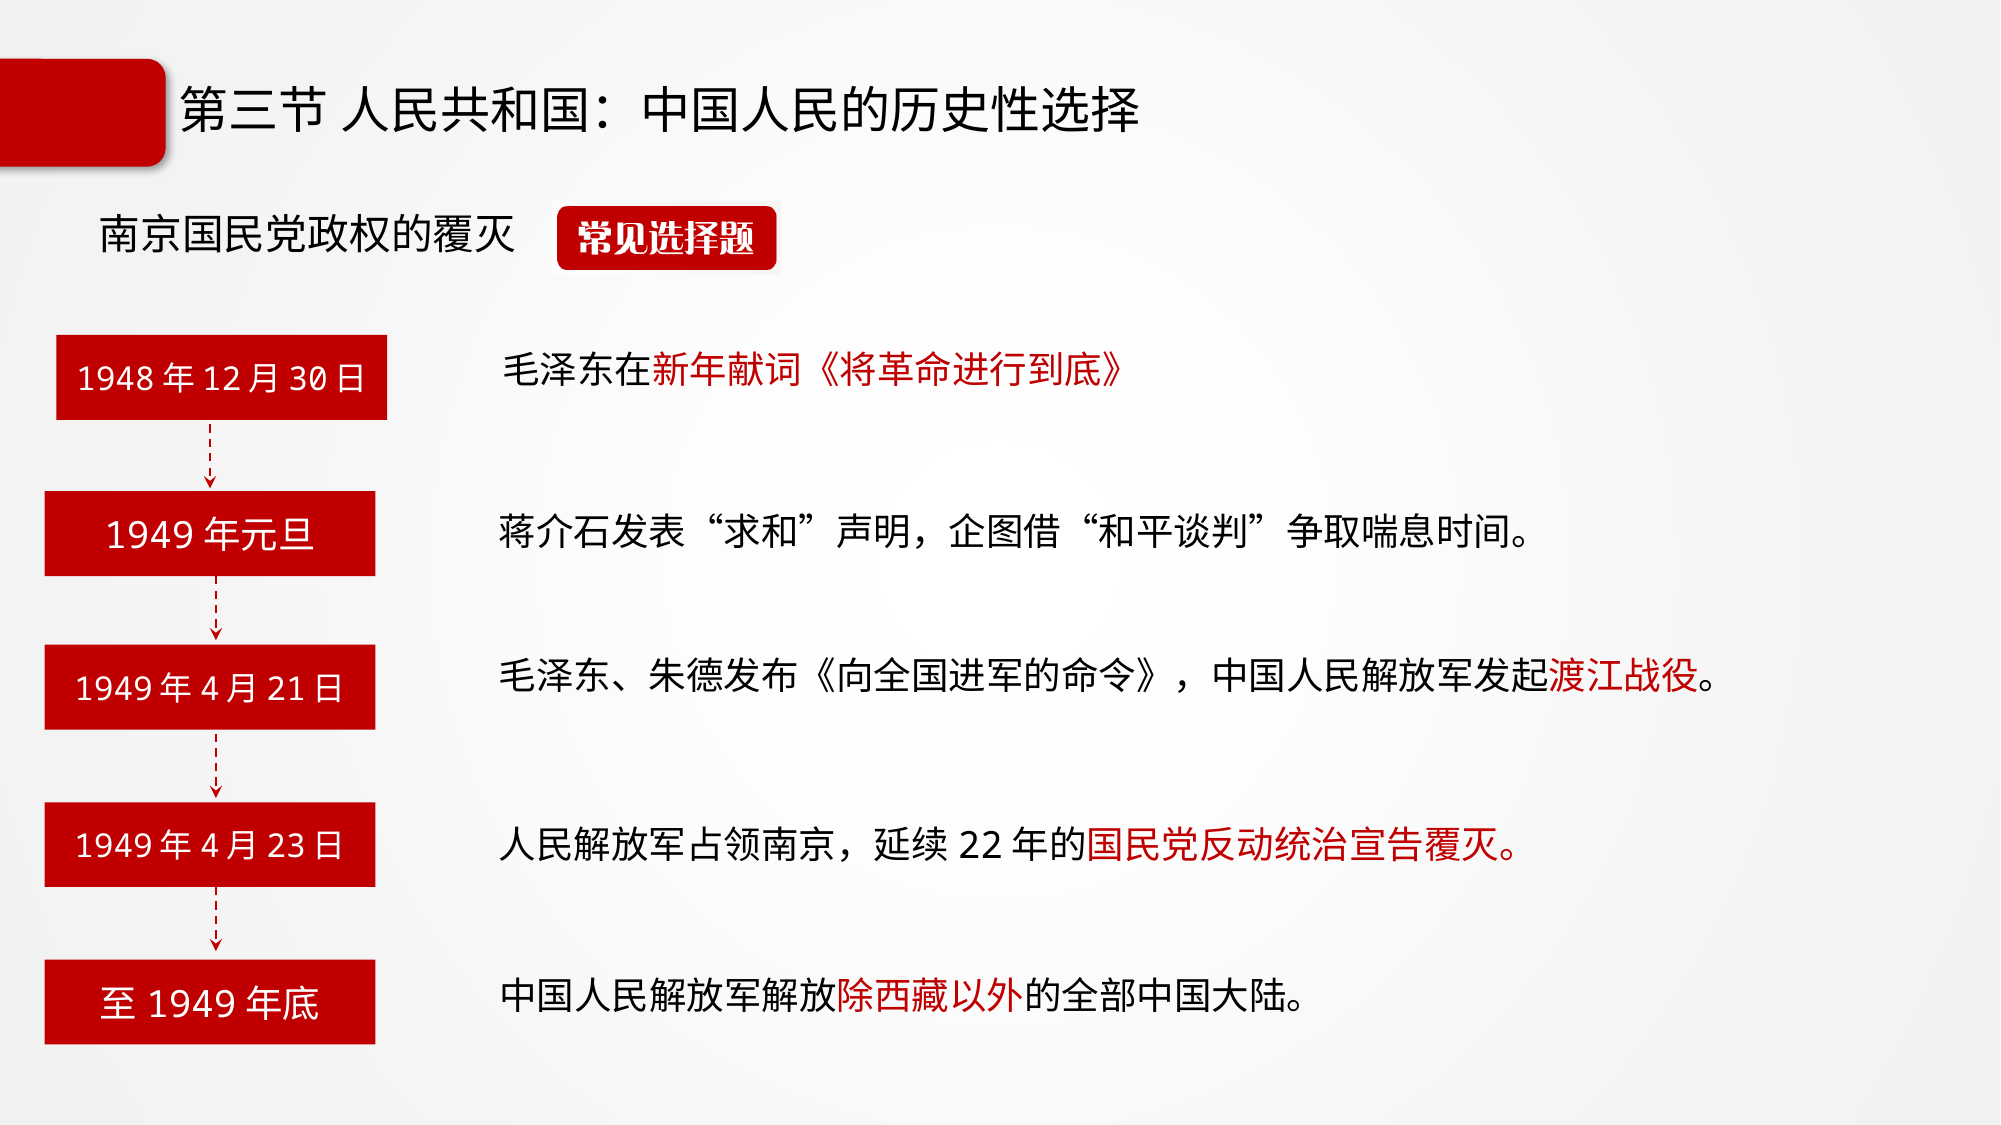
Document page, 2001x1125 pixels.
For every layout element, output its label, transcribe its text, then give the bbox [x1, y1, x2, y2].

list 中国人民解放军解放除西藏以外的全部中国大陆。 [484, 941, 2000, 1054]
text_box 至1949年底 [44, 959, 376, 1045]
text_box 人民解放军占领南京，延续22年的国民党反动统治宣告覆灭。 [484, 813, 1599, 874]
text_box 蒋介石发表“求和”声明，企图借“和平谈判”争取喘息时间。 [484, 500, 1656, 560]
picture [0, 0, 2000, 1125]
text_box 南京国民党政权的覆灭 [84, 200, 581, 266]
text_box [44, 334, 388, 887]
text_box 毛泽东、朱德发布《向全国进军的命令》，中国人民解放军发起渡江战役。 [484, 644, 1775, 705]
text_box 毛泽东在新年献词《将革命进行到底》 [487, 338, 1155, 399]
title 第三节 人民共和国：中国人民的历史性选择 [164, 67, 1836, 158]
